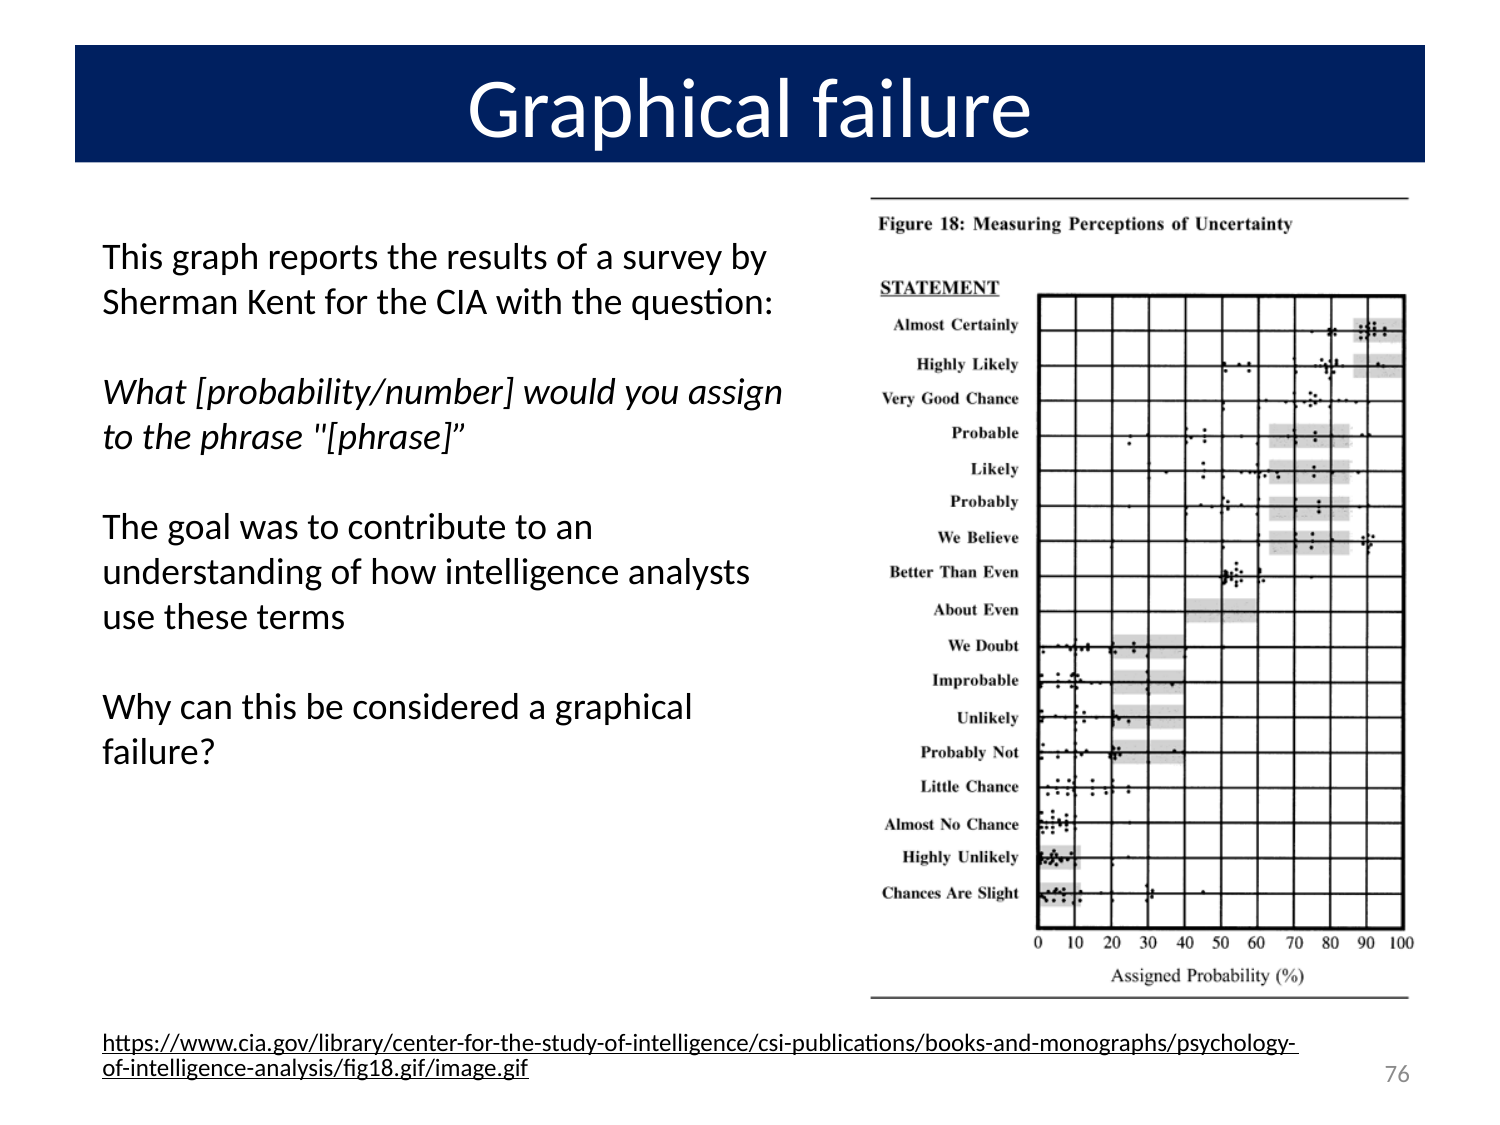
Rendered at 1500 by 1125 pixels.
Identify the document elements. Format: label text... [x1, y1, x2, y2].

slide_number 76 [1074, 1042, 1425, 1103]
title Graphical failure [75, 45, 1425, 163]
picture [862, 174, 1433, 1019]
text_box This graph reports the results of a survey by Sherman Kent for the CIA with the question: What [probability/number] would you assign to the phrase "[phrase]” The goal was to contribute to an understanding of how intelligence analysts use these terms Why can this be considered a graphical failure? [87, 224, 813, 780]
text_box https://www.cia.gov/library/center-for-the-study-of-intelligence/csi-publications/books-and-monographs/psychology-of-intelligence-analysis/fig18.gif/image.gif [87, 1018, 1325, 1094]
